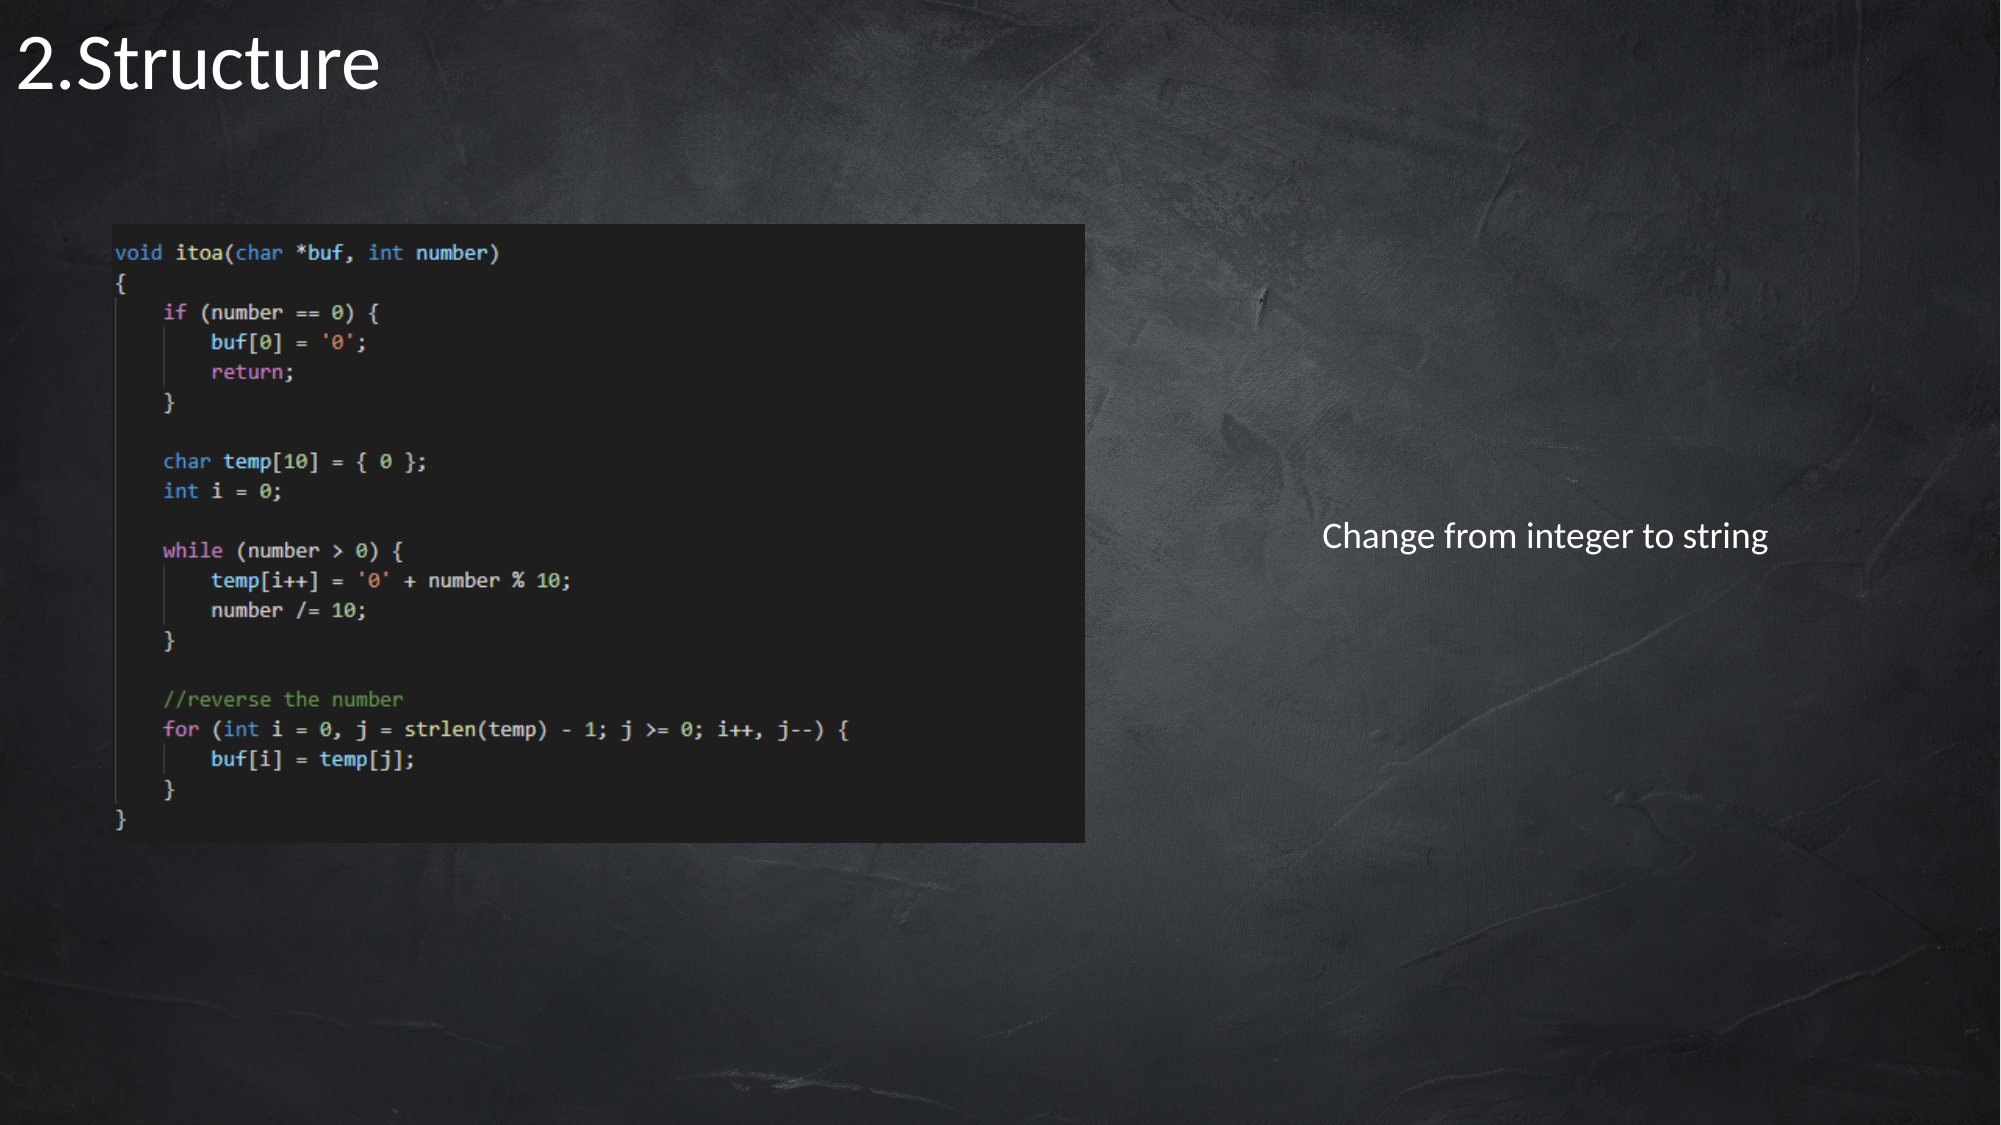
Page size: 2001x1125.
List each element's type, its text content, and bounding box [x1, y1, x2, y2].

title 2.Structure [0, 1, 1800, 114]
picture [0, 0, 2001, 1125]
text_box Change from integer to string [1187, 503, 1913, 563]
